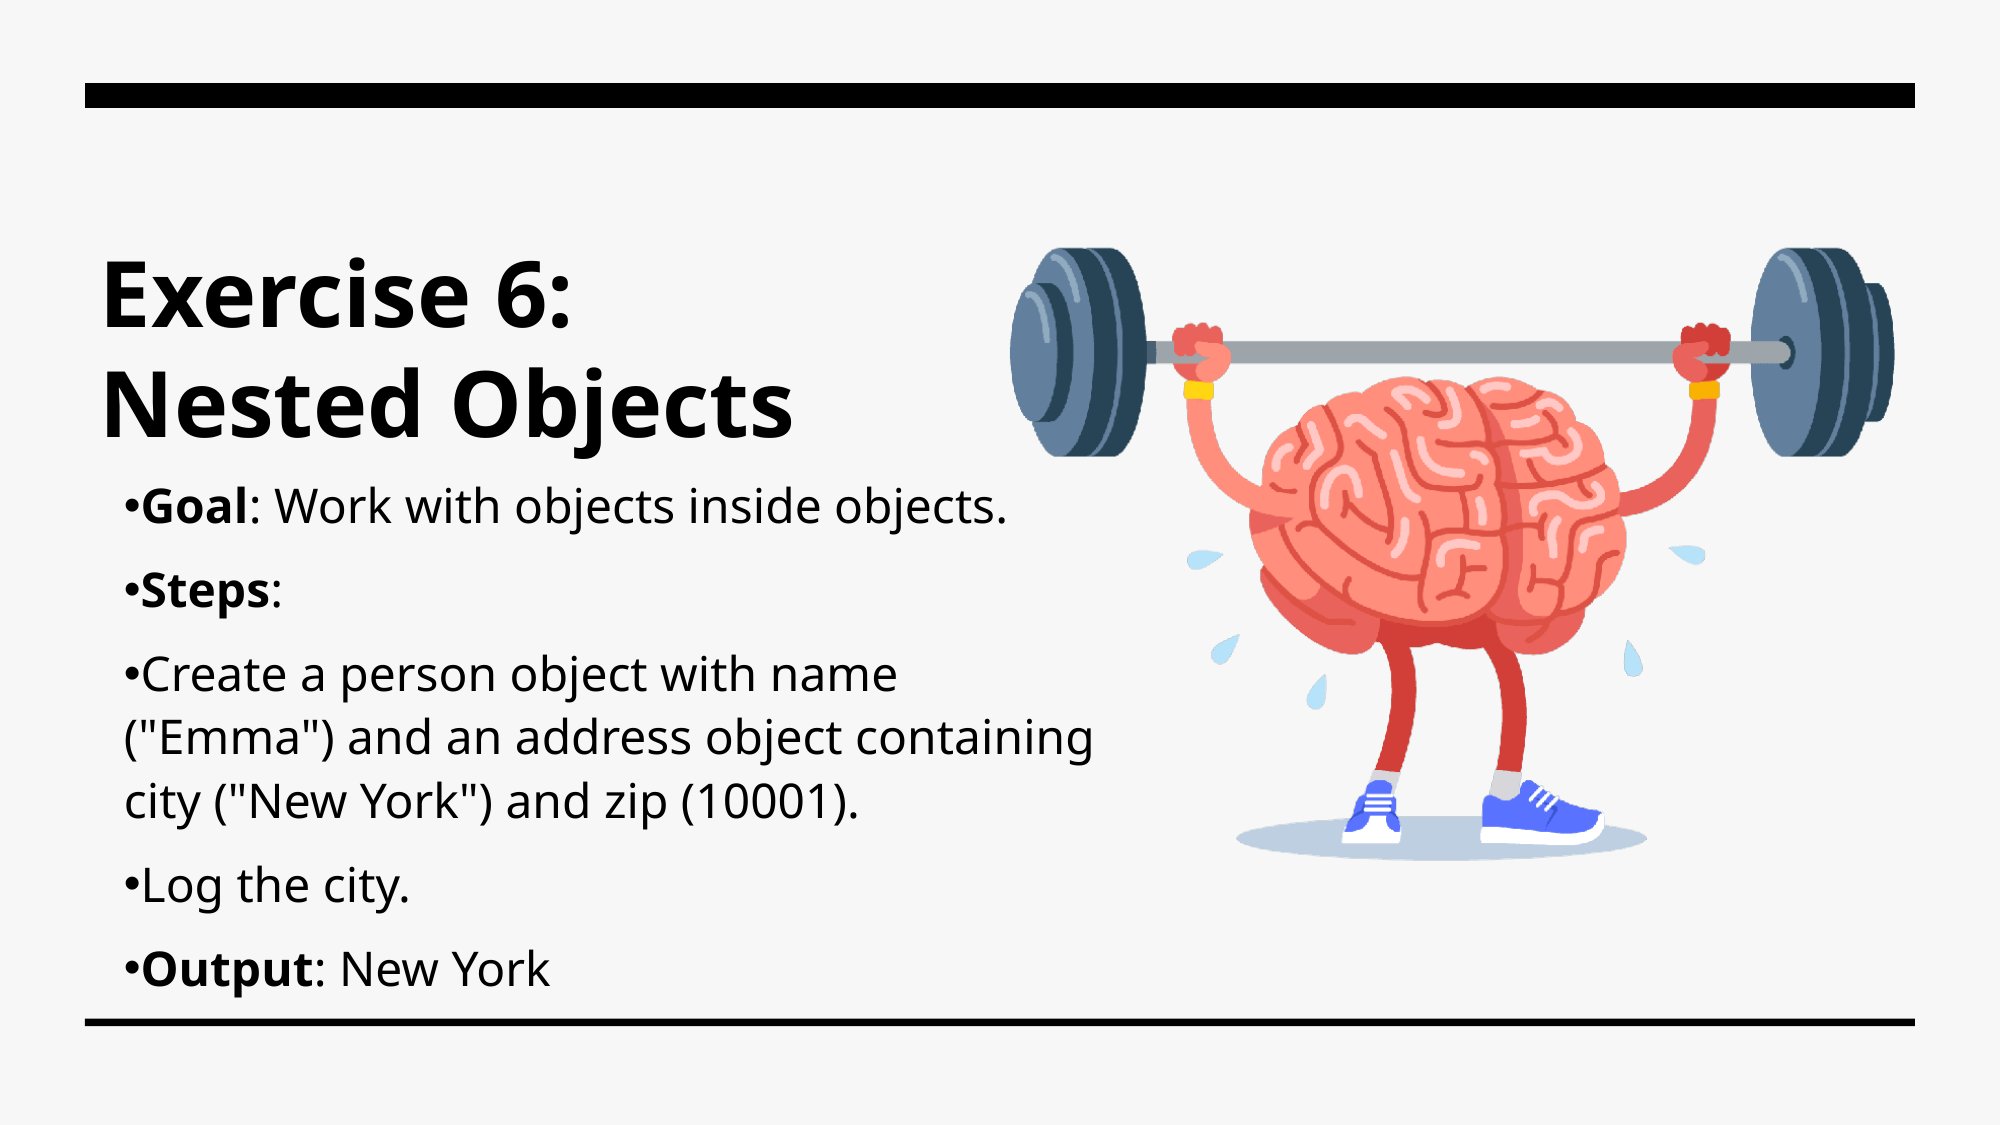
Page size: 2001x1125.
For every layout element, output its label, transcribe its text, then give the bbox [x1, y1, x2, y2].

subtitle Goal: Work with objects inside objects. Steps: Create a person object with name ("Emma") and an address object containing city ("New York") and zip (10001). Log the city. Output: New York [108, 462, 980, 966]
title Exercise 6: Nested Objects [84, 160, 868, 464]
picture [980, 130, 1910, 983]
